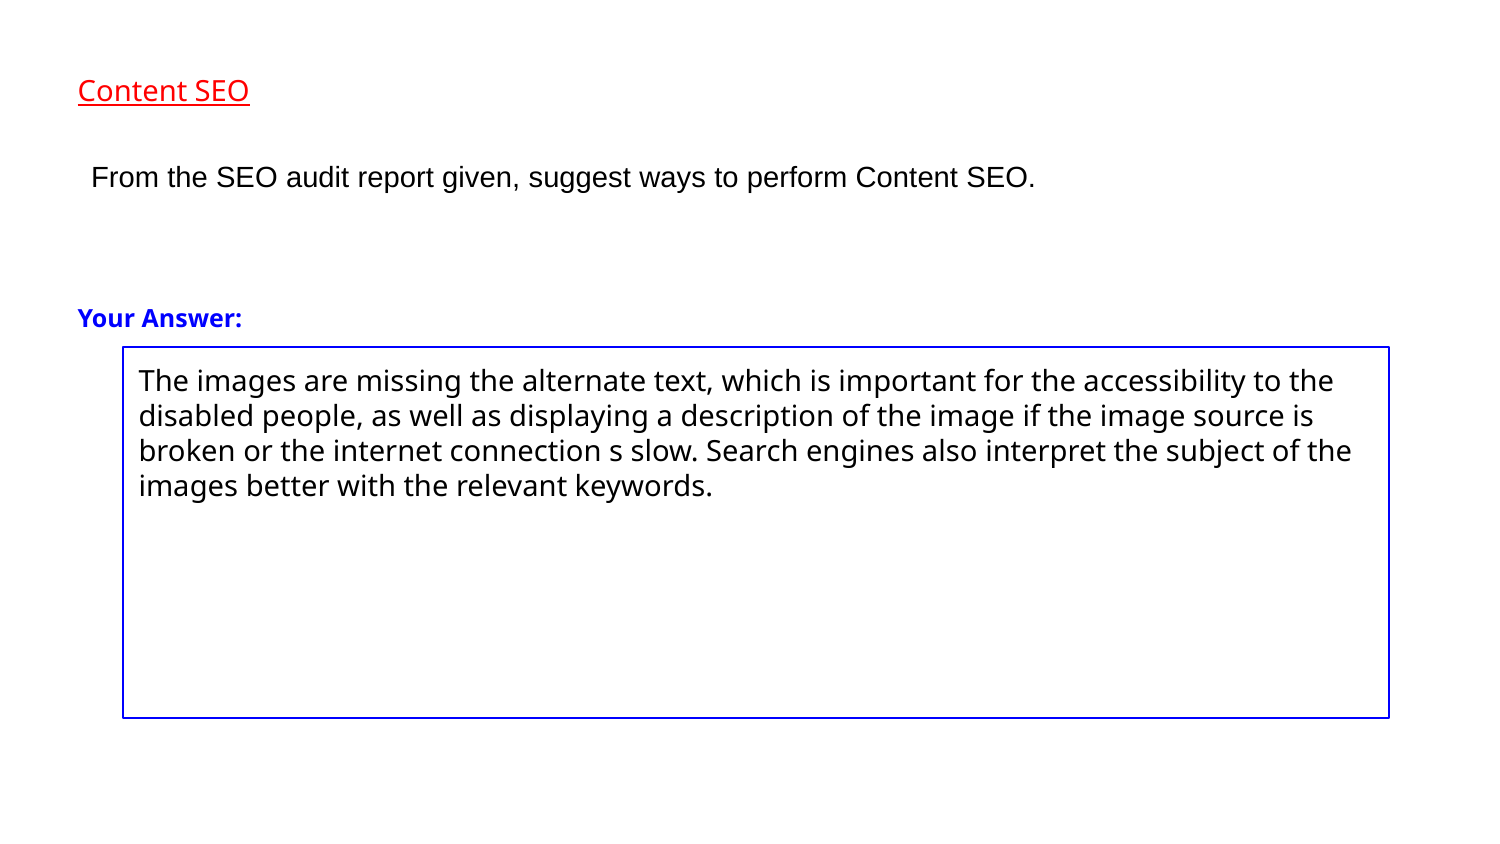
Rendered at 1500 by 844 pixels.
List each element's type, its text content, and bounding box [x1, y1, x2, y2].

text_box Your Answer: [62, 287, 698, 348]
text_box From the SEO audit report given, suggest ways to perform Content SEO. [76, 108, 1389, 284]
text_box Content SEO [62, 57, 731, 123]
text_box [122, 346, 1390, 719]
